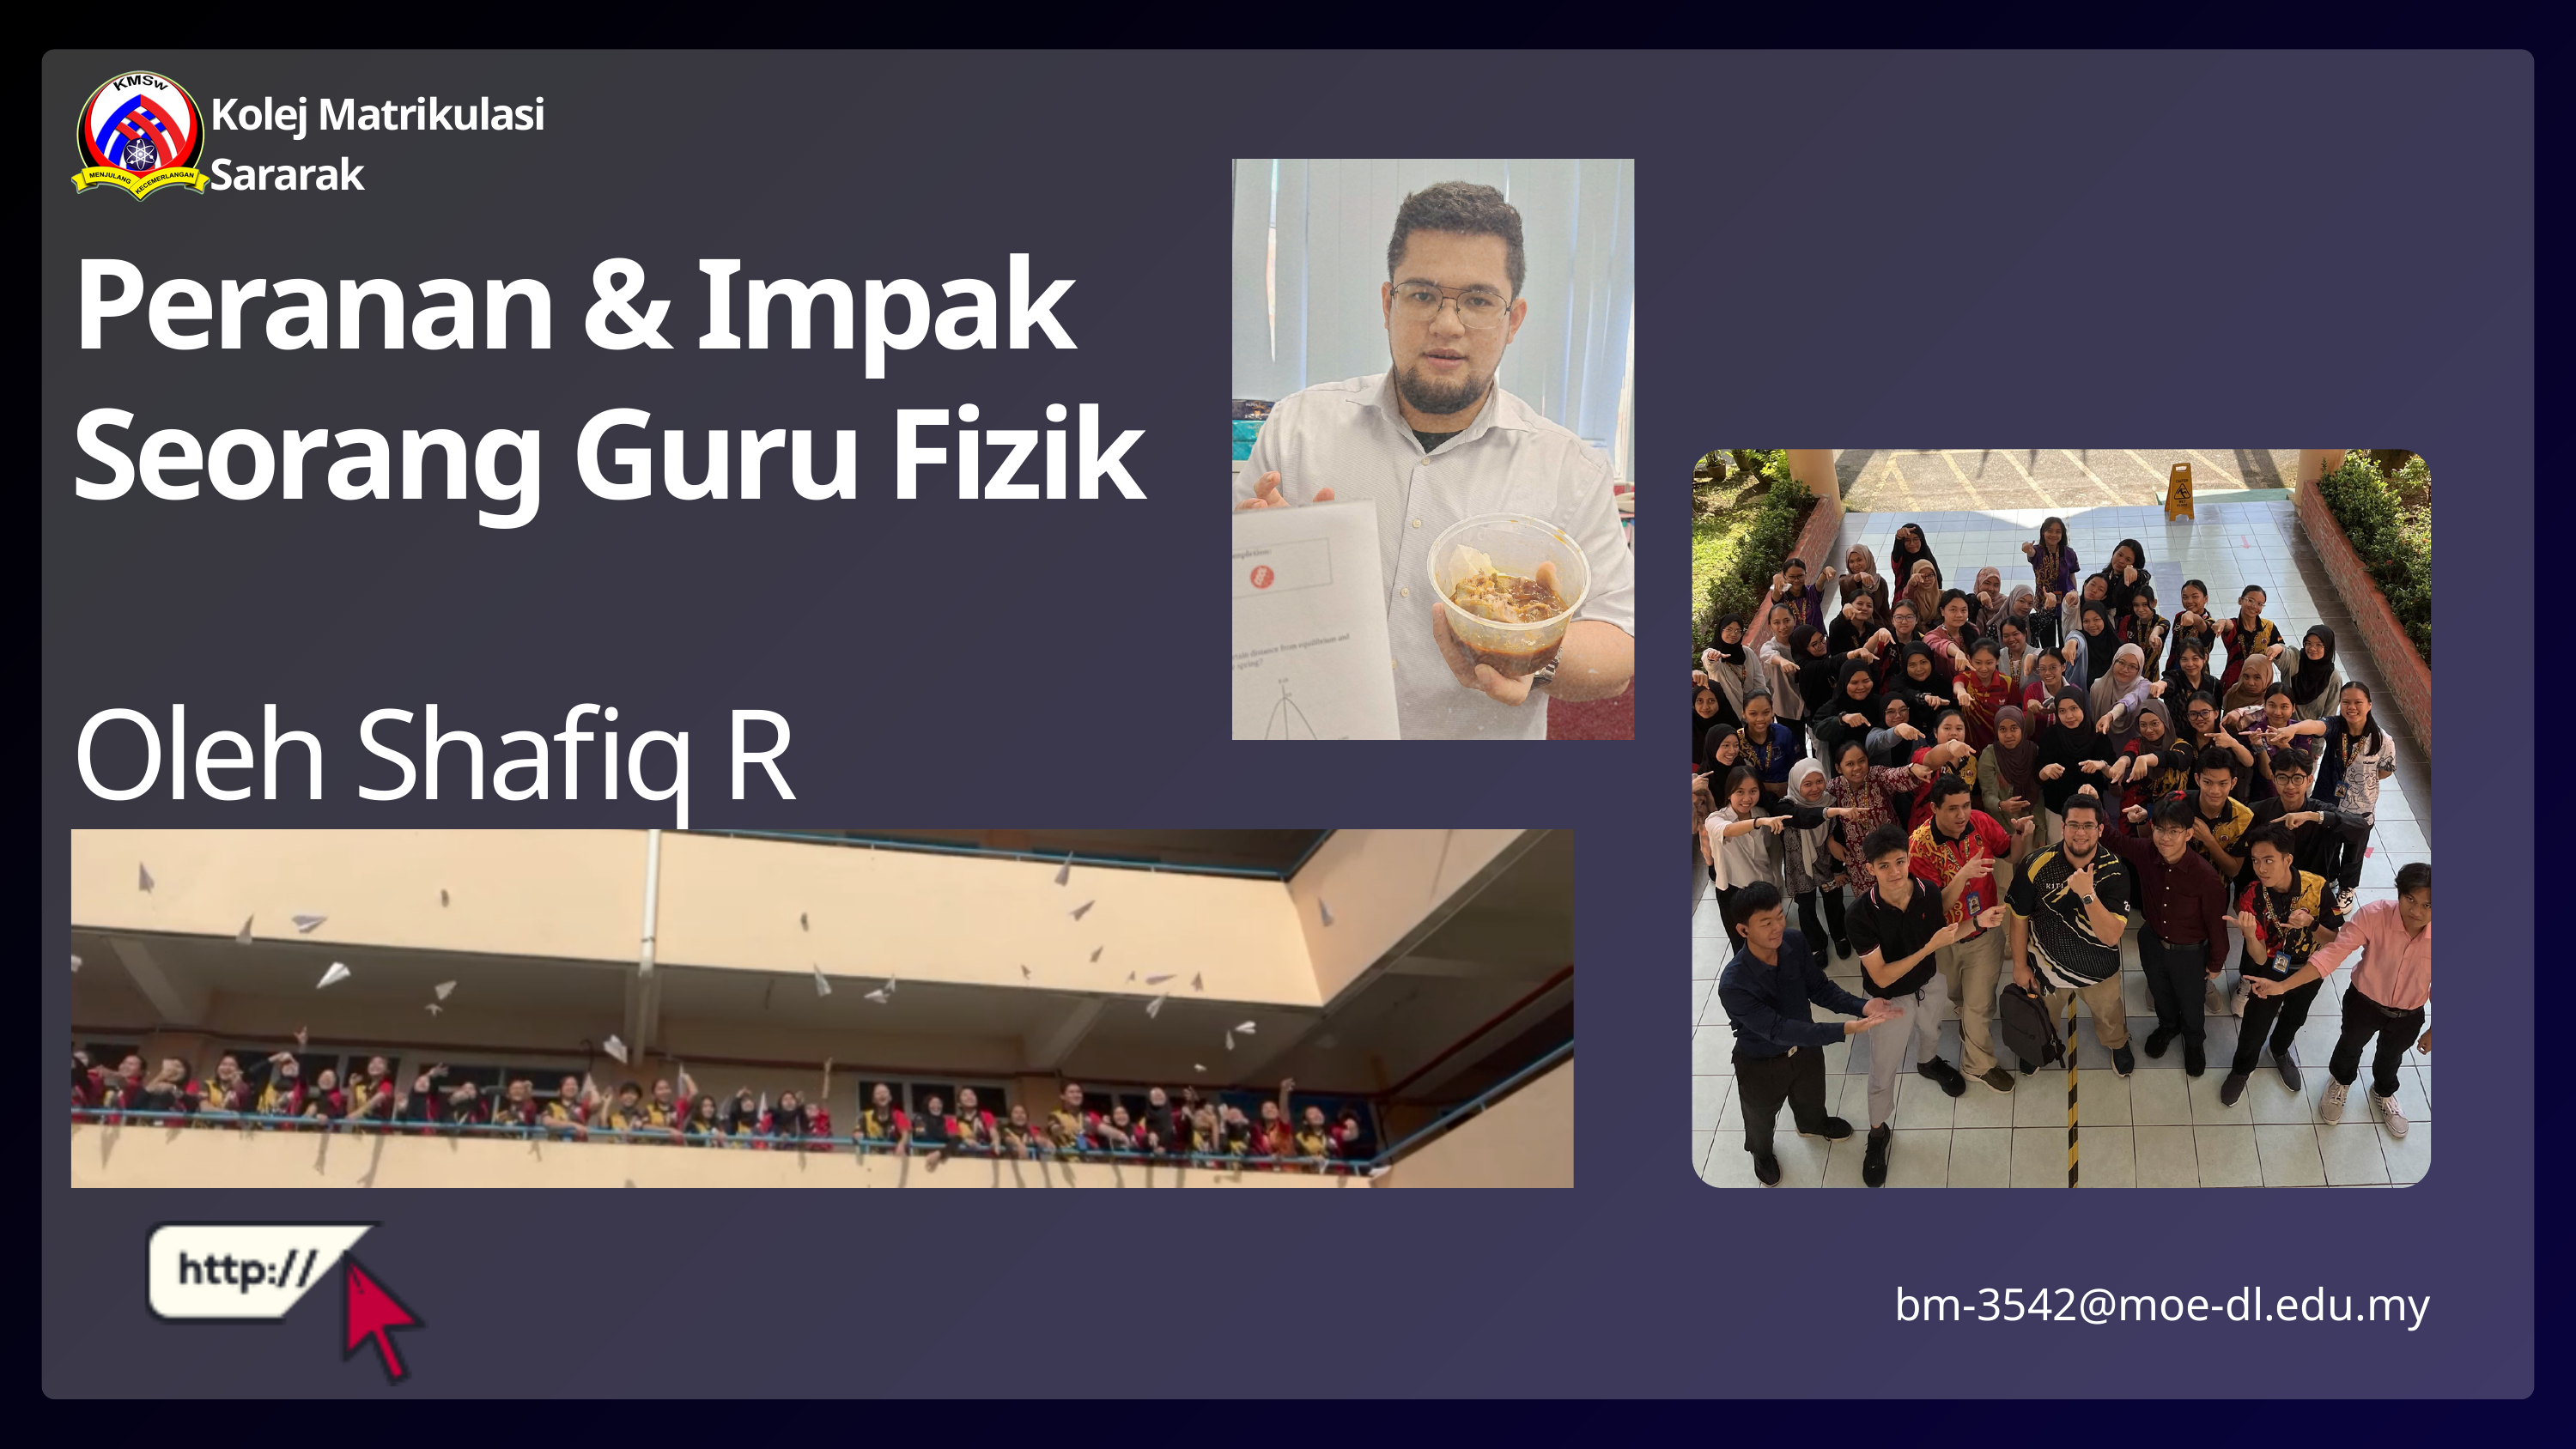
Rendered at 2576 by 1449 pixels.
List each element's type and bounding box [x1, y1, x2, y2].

text_box [41, 49, 2535, 1400]
text_box [1692, 449, 2432, 1189]
text_box [1231, 159, 1635, 740]
